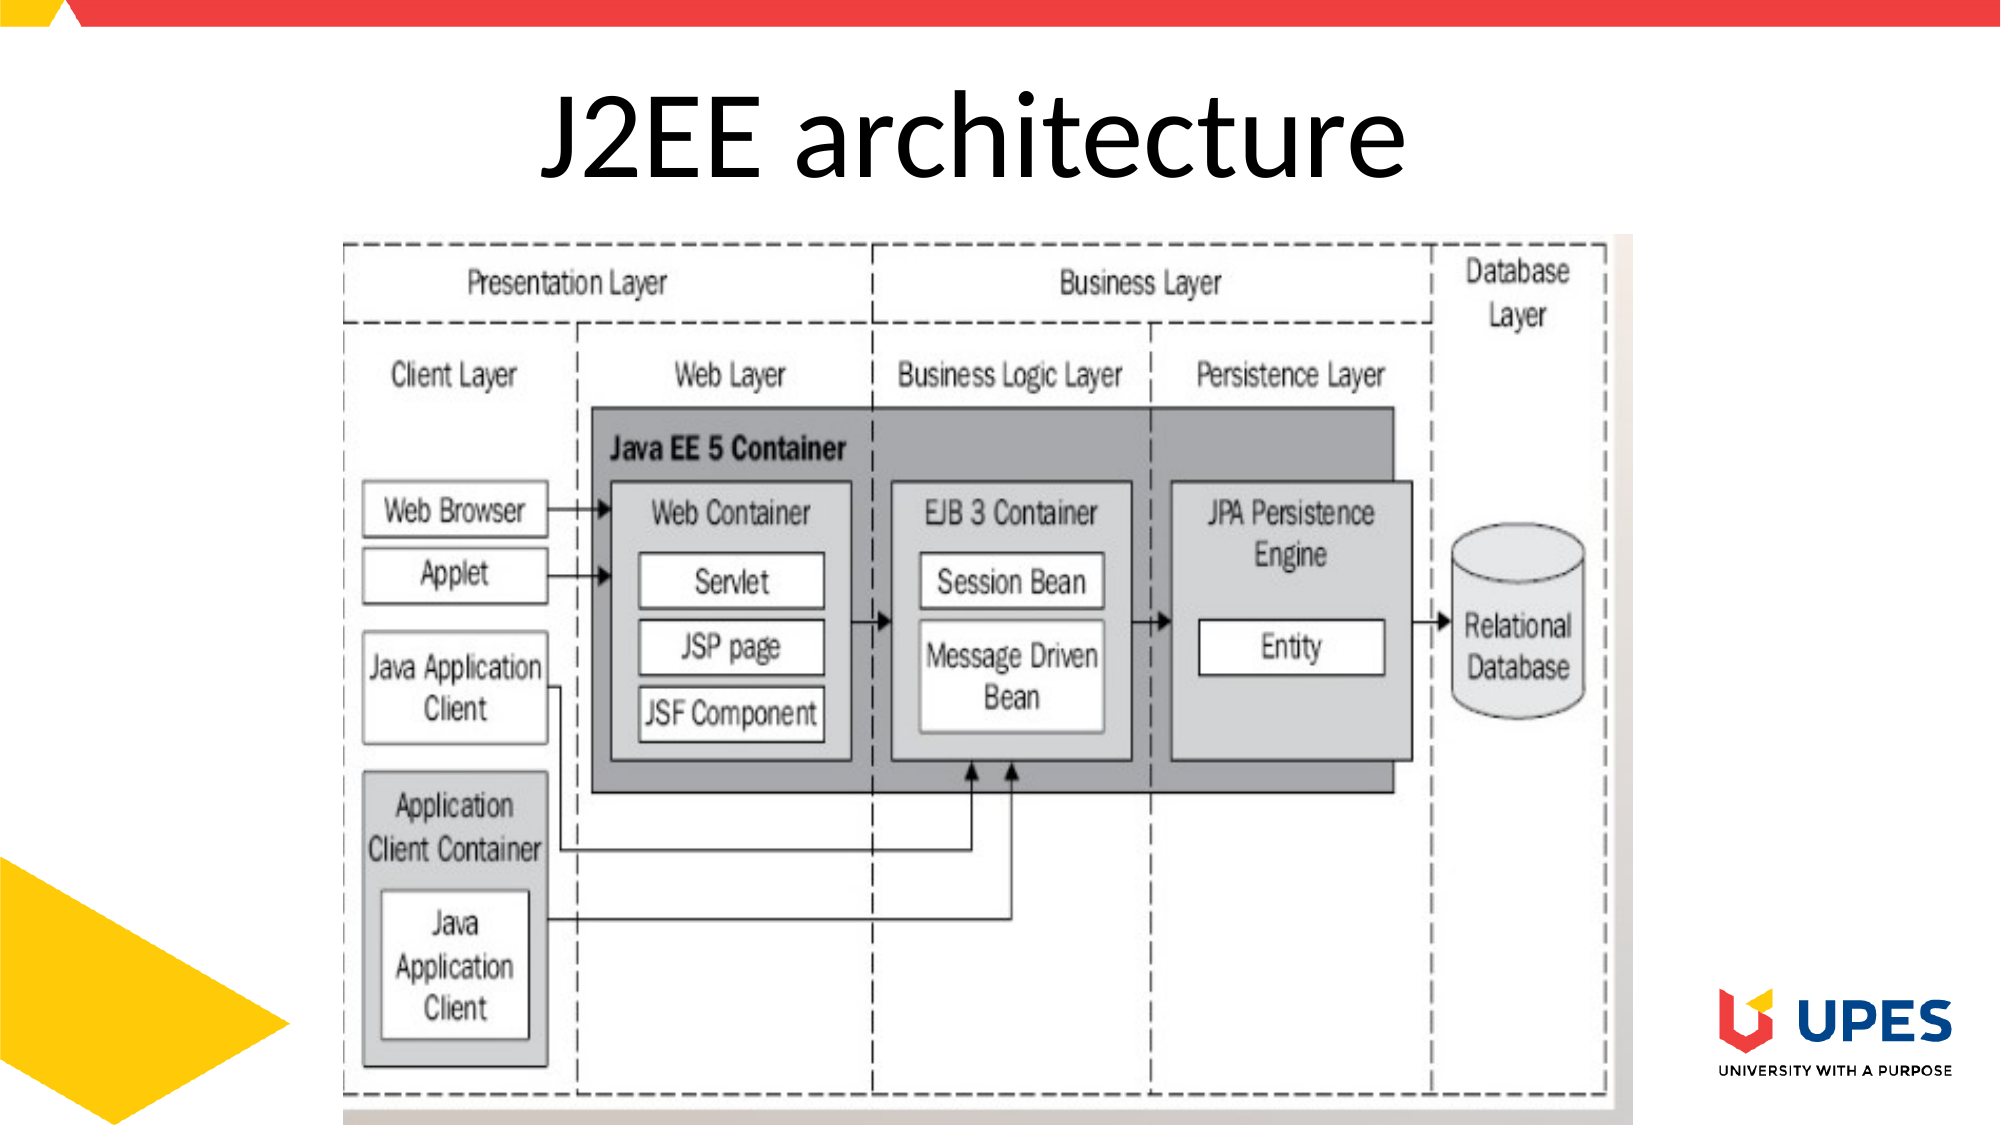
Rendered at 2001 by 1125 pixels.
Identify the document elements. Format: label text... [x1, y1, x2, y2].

picture [0, 0, 2001, 1125]
text_box J2EE architecture [257, 0, 1720, 211]
